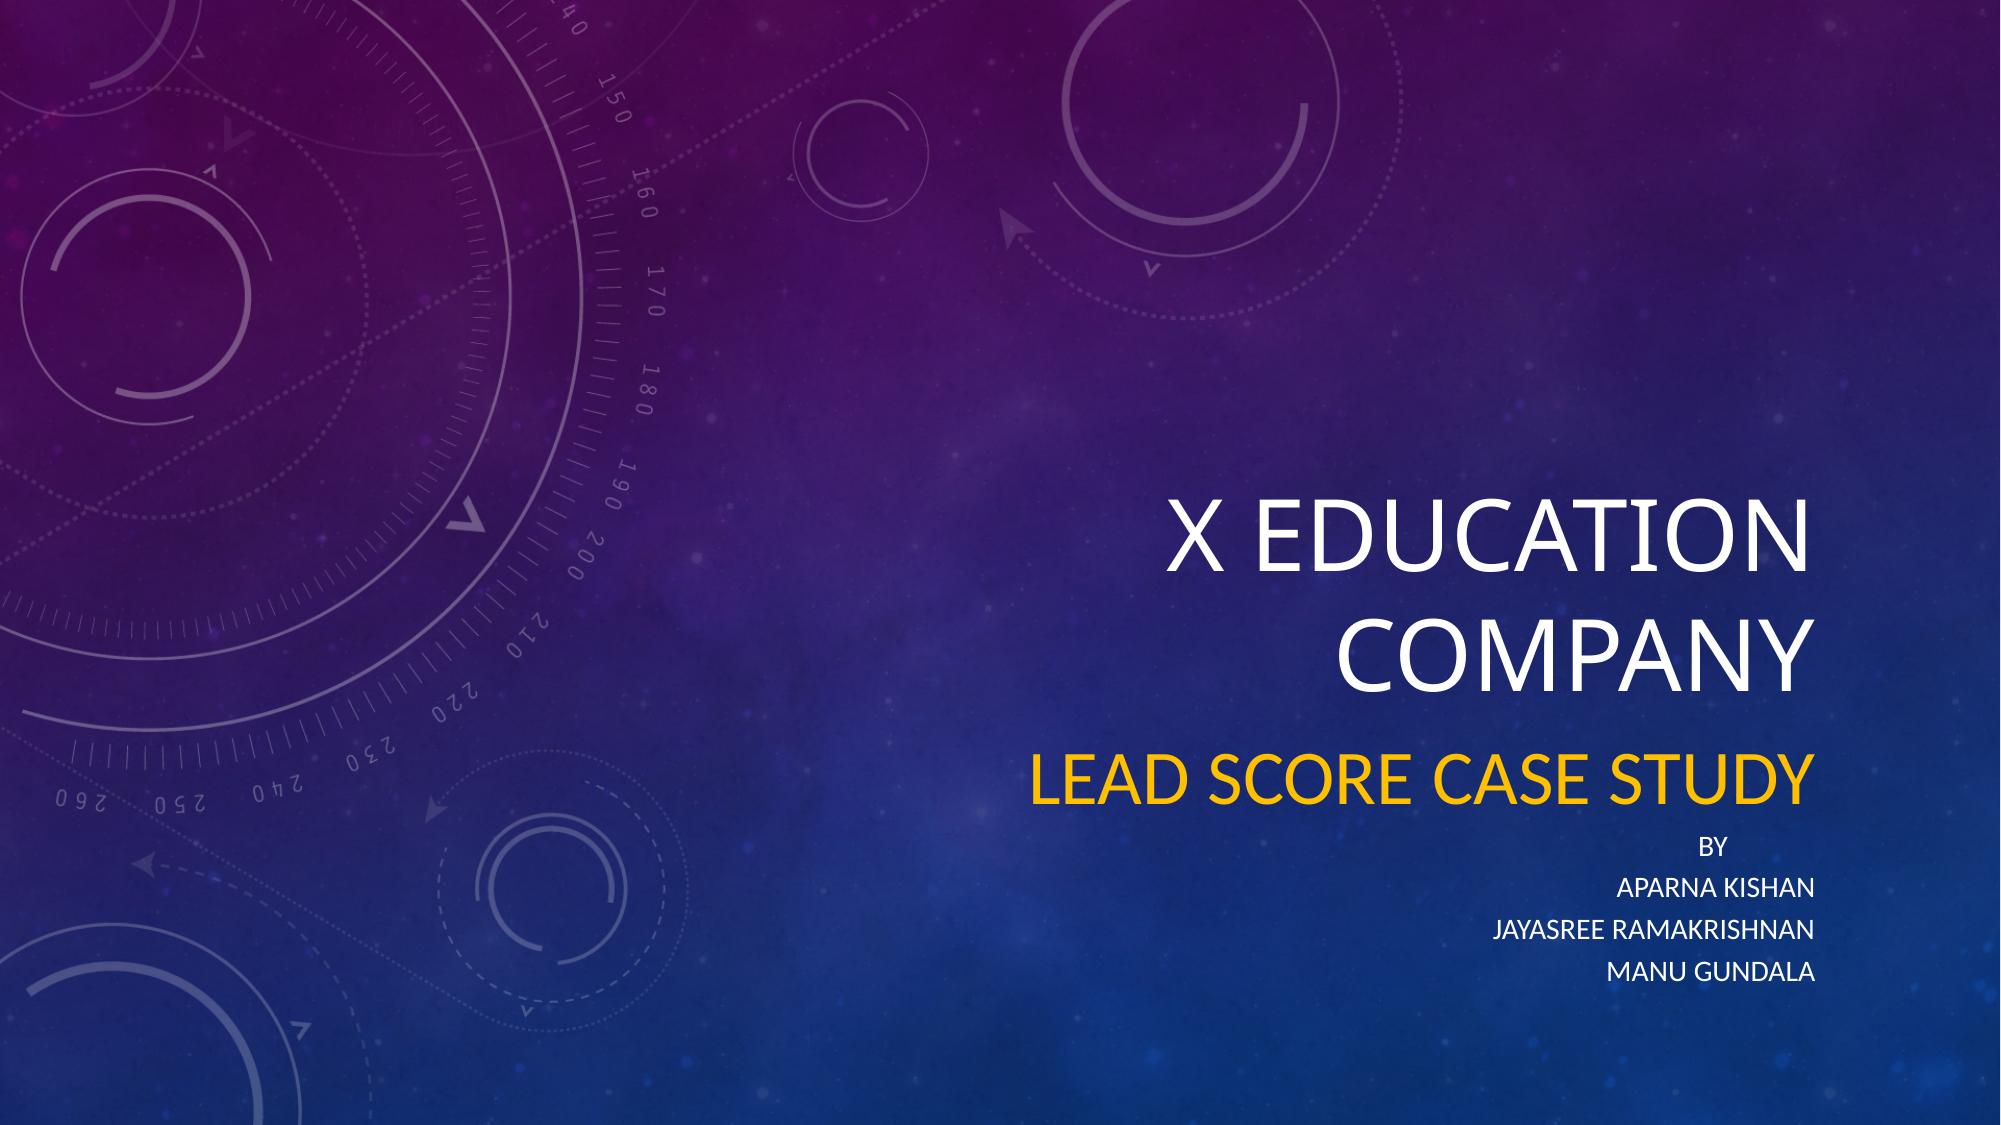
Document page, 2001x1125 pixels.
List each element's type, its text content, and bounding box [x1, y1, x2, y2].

title X Education Company [650, 322, 1831, 719]
subtitle Lead score case study By Aparna KisHAN Jayasree RAMAKrishnan Manu gundala [613, 719, 1831, 1003]
picture [0, 0, 2001, 1125]
